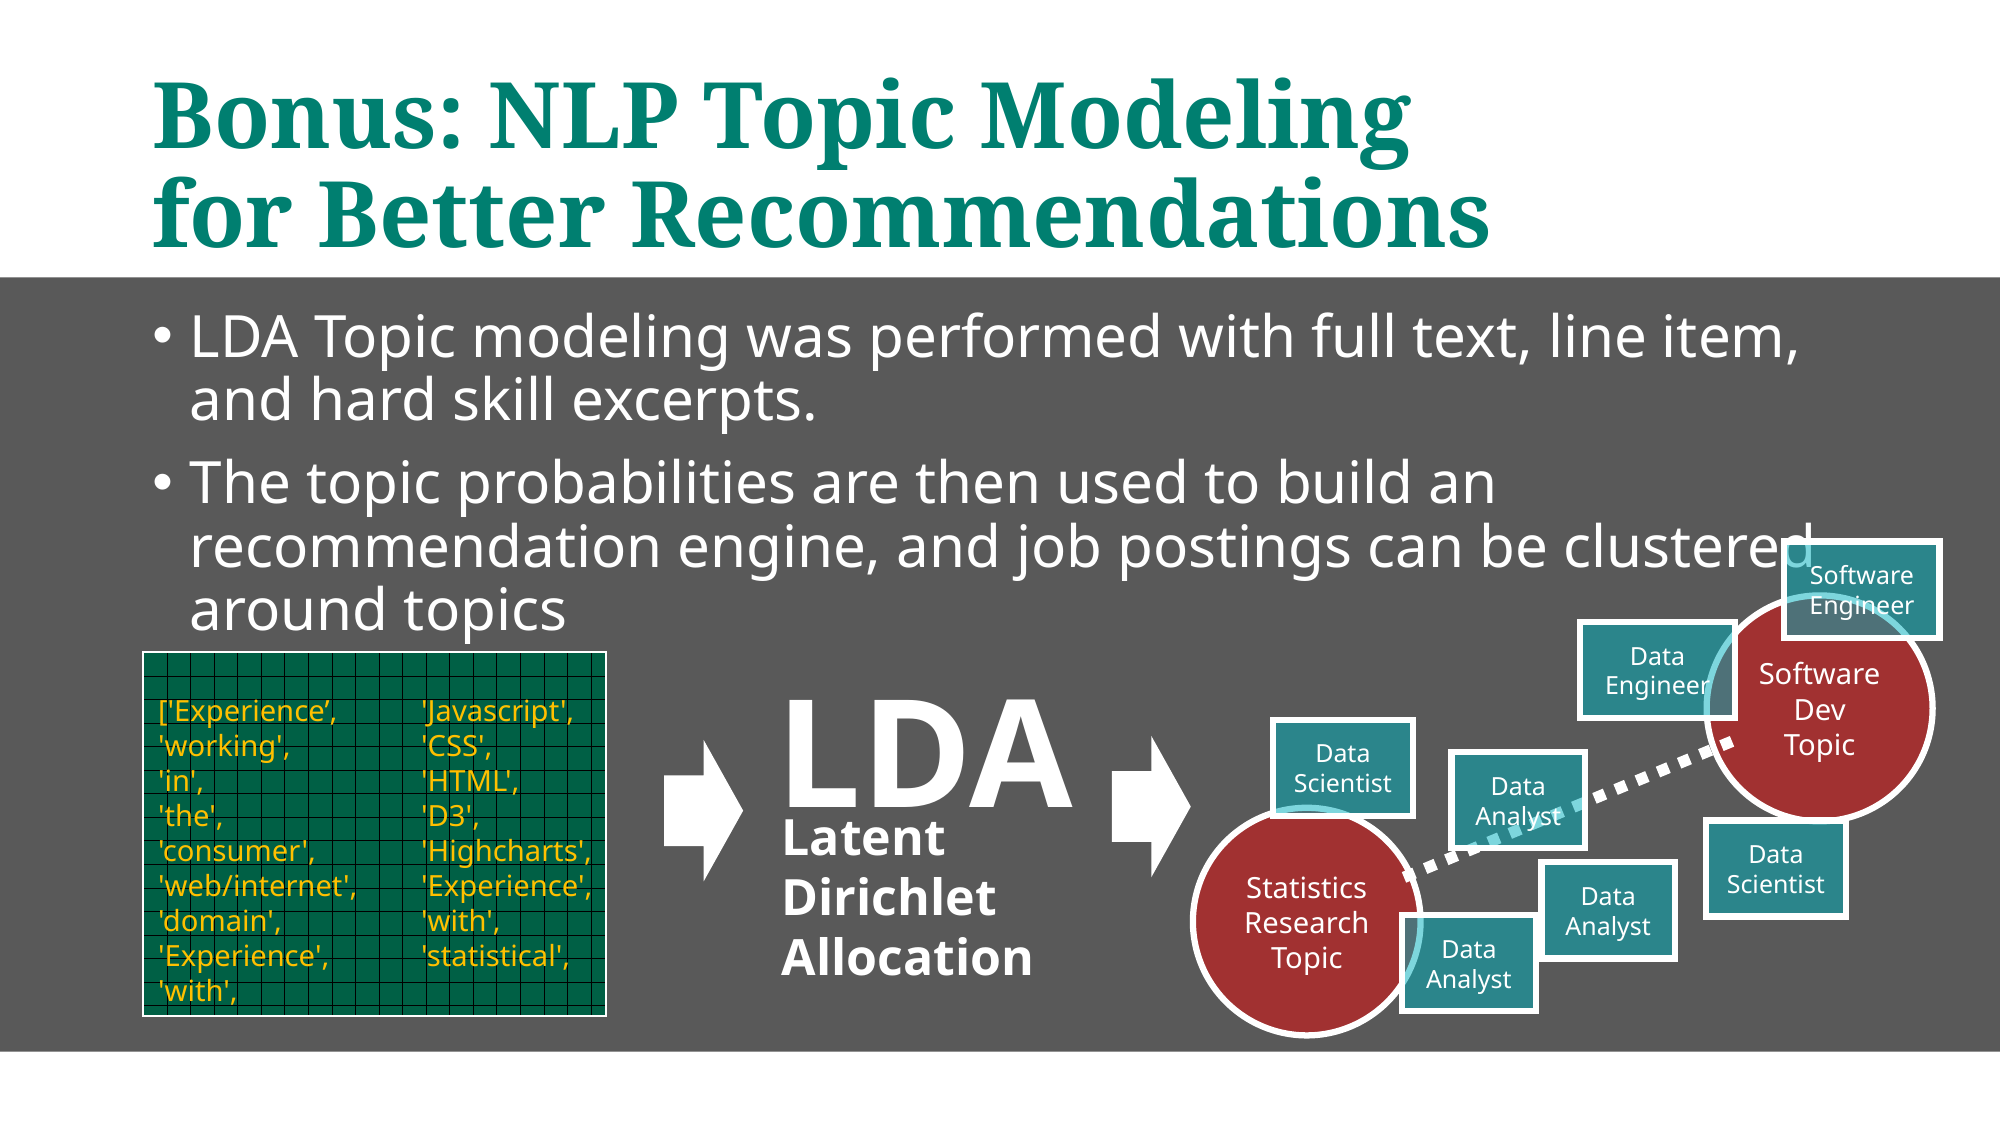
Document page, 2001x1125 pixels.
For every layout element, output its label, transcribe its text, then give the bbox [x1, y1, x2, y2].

text_box Statistics Research Topic [1191, 812, 1422, 1037]
text_box Data Analyst [1401, 914, 1537, 1012]
text_box [0, 276, 2000, 1053]
text_box LDA [761, 650, 1127, 845]
text_box Software Dev Topic [1706, 600, 1934, 820]
text_box Latent Dirichlet Allocation [834, 798, 1050, 994]
text_box [1110, 735, 1192, 878]
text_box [1403, 739, 1736, 878]
text_box Data Scientist [1272, 719, 1414, 817]
text_box Data Scientist [1705, 819, 1847, 918]
list LDA Topic modeling was performed with full text, line item, and hard skill excerpts. The topic probabilities are then used to build an recommendation engine, and job postings can be clustered around topics [137, 299, 1863, 1014]
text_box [143, 652, 834, 1019]
text_box Software Engineer [1783, 541, 1941, 639]
text_box Data Engineer [1579, 621, 1736, 719]
title Bonus: NLP Topic Modeling for Better Recommendations [137, 59, 1863, 278]
text_box Data Analyst [1540, 878, 1676, 959]
